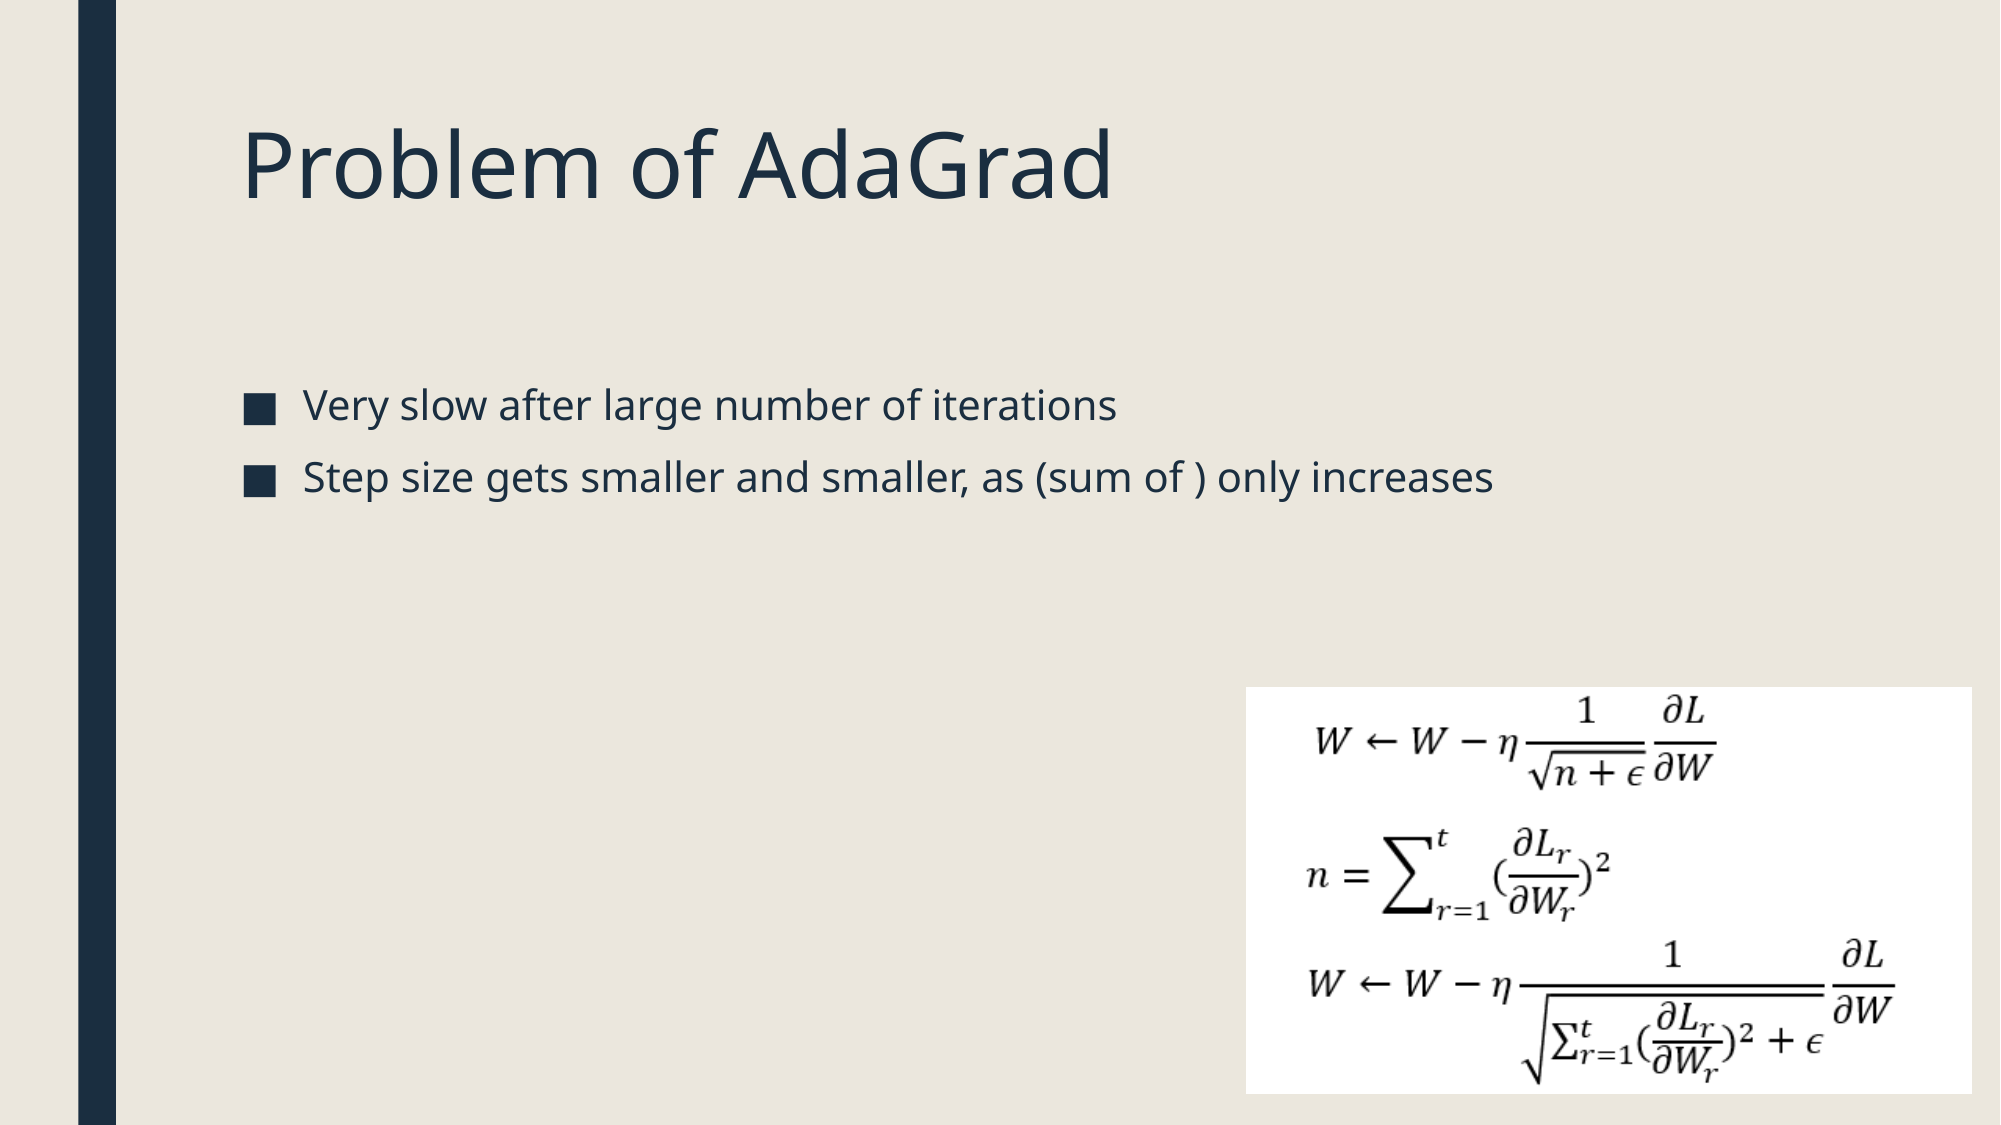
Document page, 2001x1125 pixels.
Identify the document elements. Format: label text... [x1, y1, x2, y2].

title Problem of AdaGrad [225, 112, 1800, 357]
picture [1246, 687, 1972, 1094]
